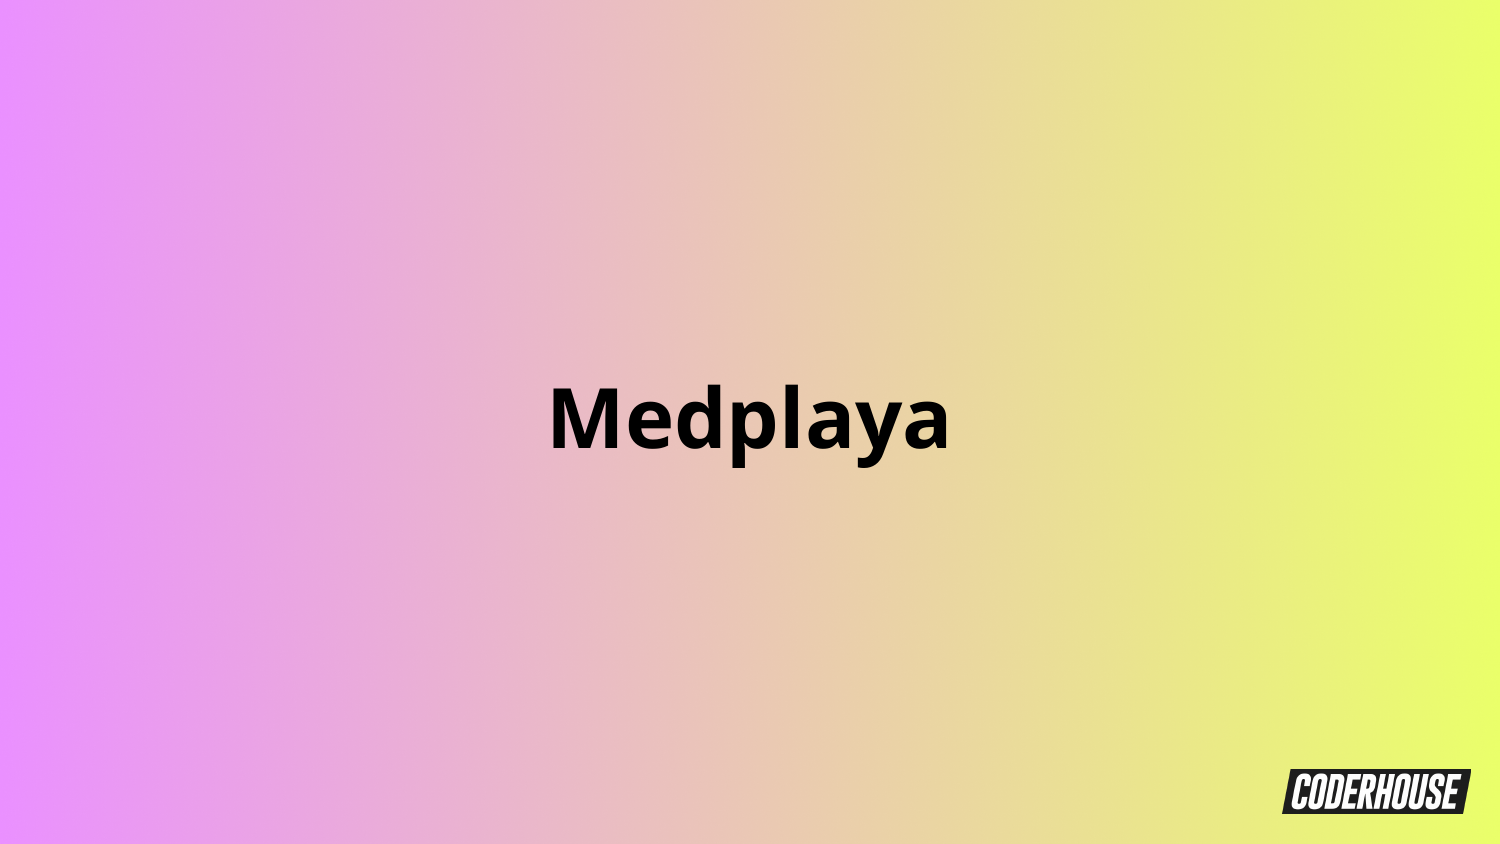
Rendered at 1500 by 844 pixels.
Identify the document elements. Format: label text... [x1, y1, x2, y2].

text_box Medplaya [239, 361, 1261, 482]
picture [0, 0, 1500, 844]
